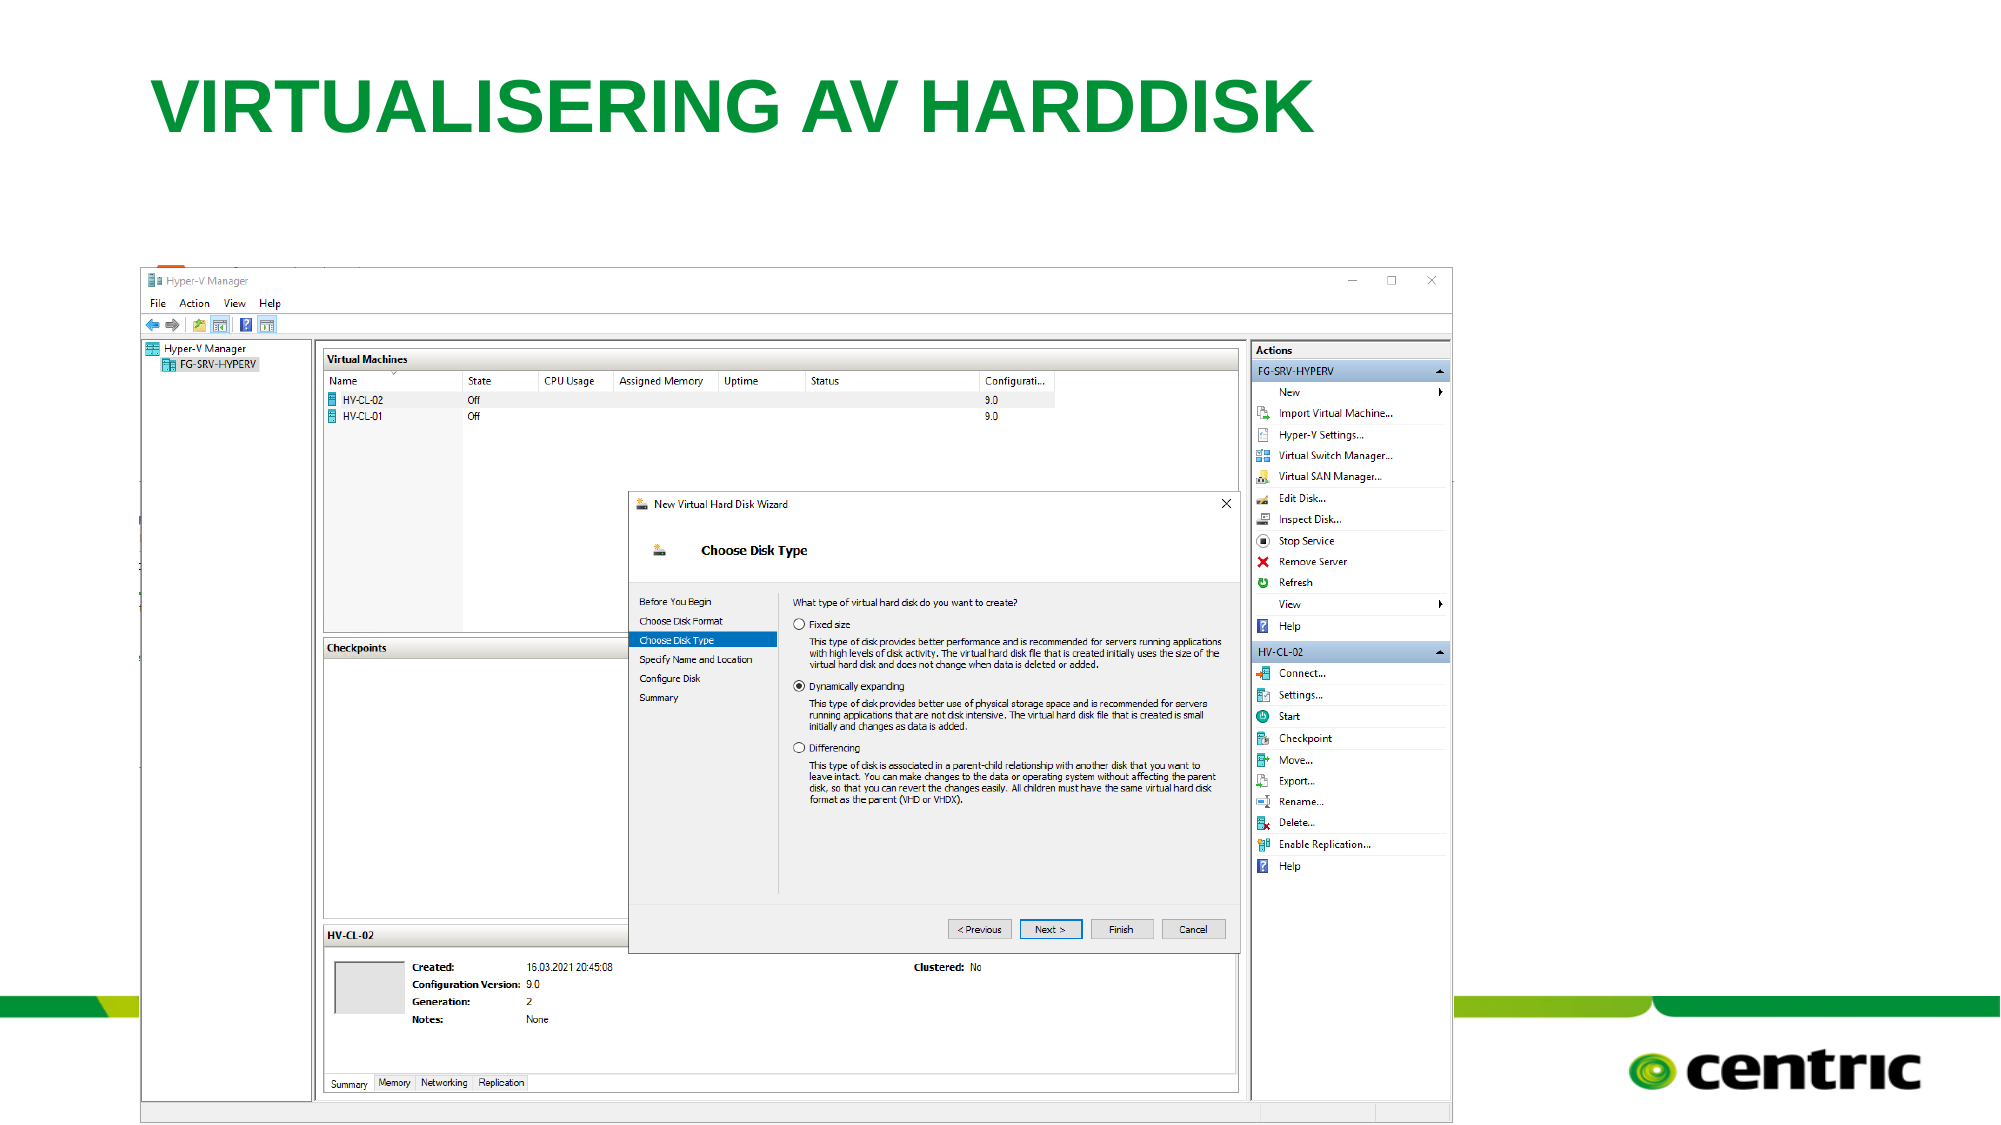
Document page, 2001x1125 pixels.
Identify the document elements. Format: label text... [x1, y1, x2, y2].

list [139, 265, 1454, 1125]
title Virtualisering av harddisk [135, 77, 1921, 213]
picture [0, 995, 139, 1125]
picture [1454, 995, 2000, 1125]
